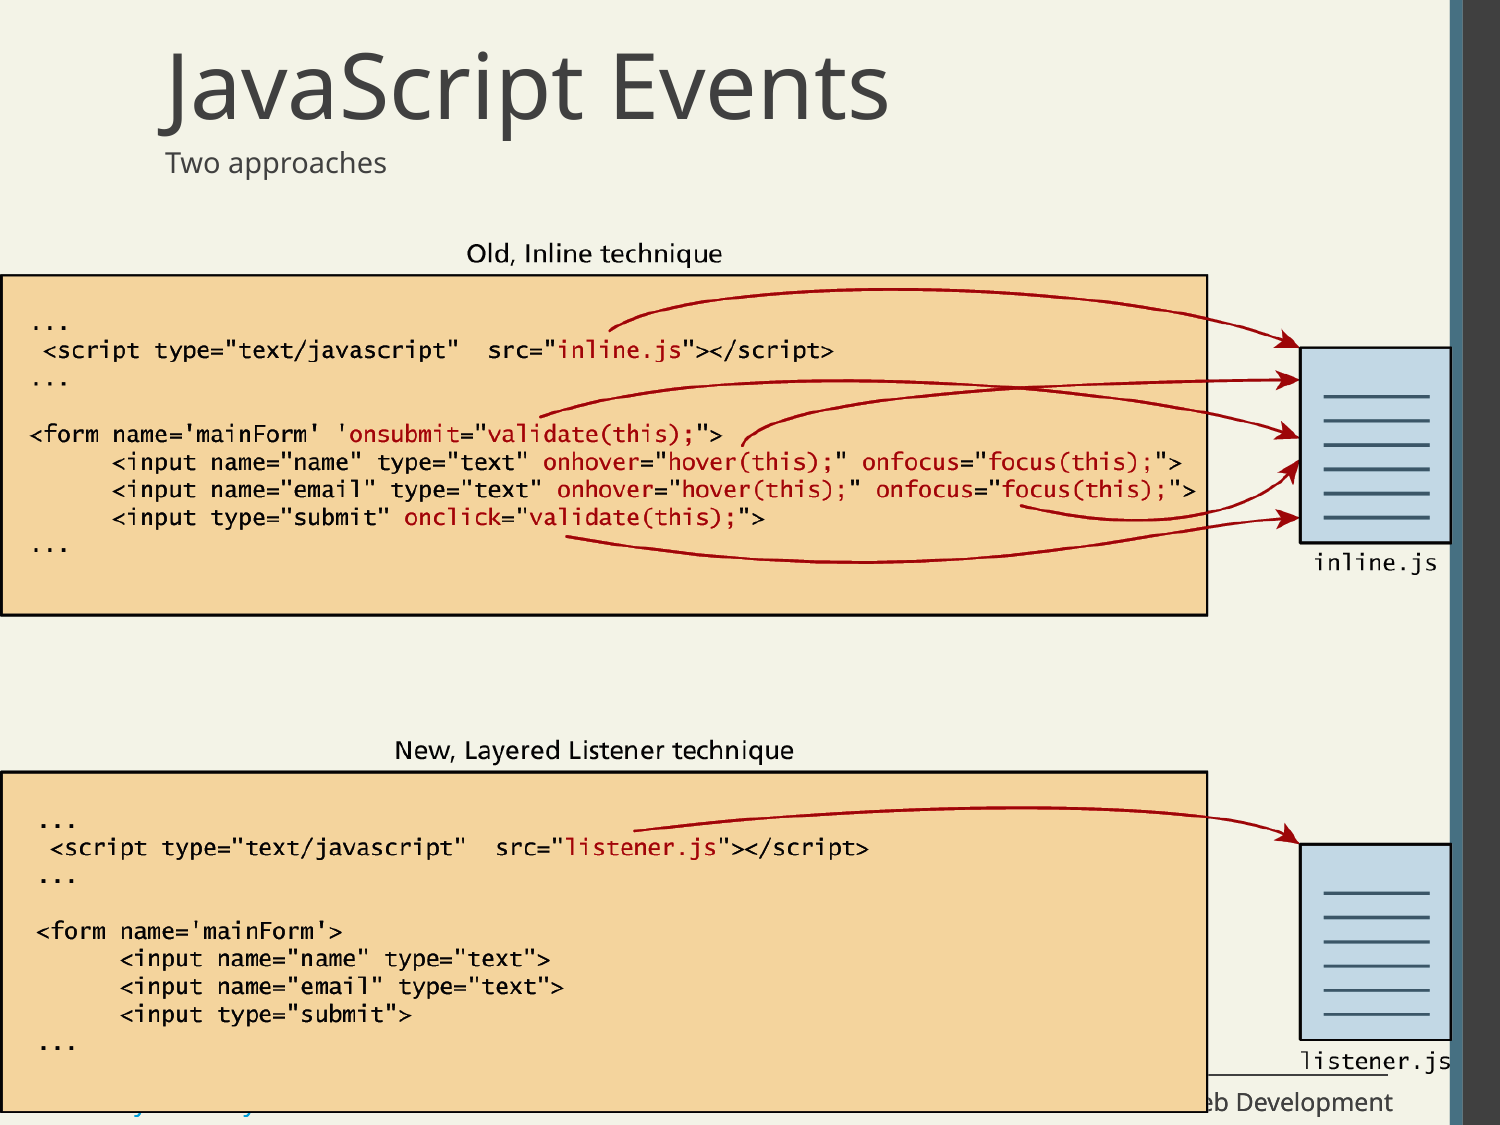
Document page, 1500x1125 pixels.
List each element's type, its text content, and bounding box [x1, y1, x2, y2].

title JavaScript Events [150, 20, 1425, 160]
list Two approaches [150, 137, 1200, 160]
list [0, 162, 1453, 1125]
